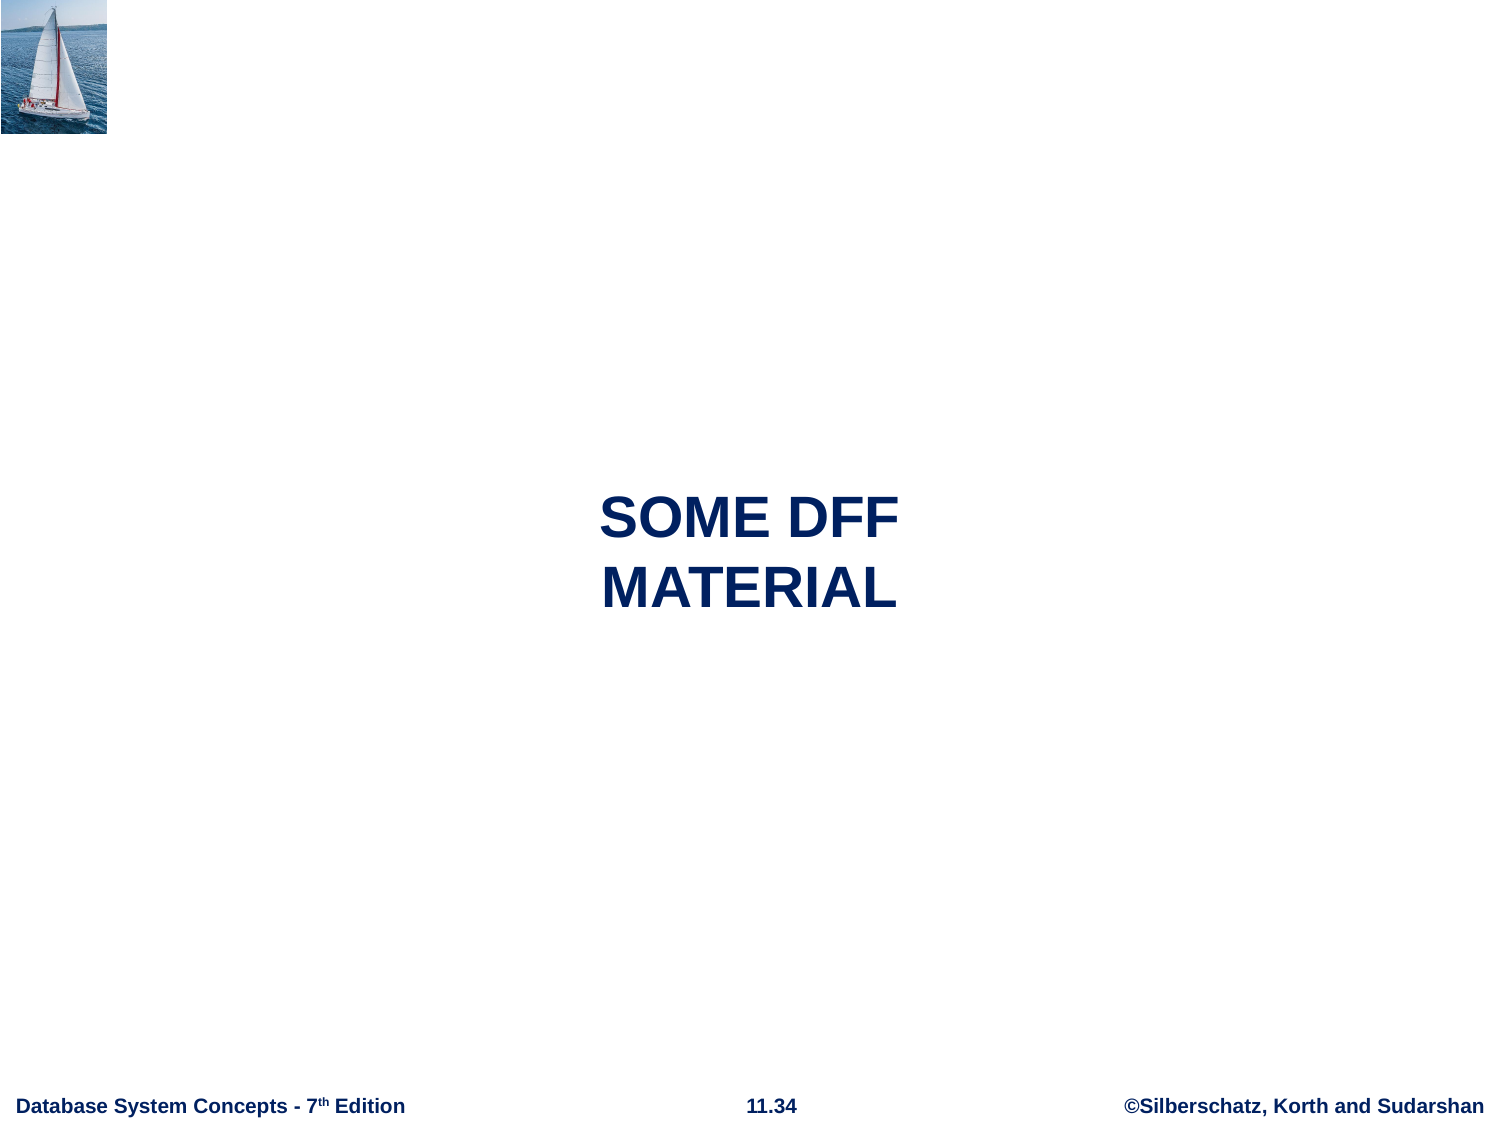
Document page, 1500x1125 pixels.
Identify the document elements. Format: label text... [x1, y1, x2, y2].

title Some DFF Material [112, 471, 1388, 626]
picture [1, 0, 107, 134]
